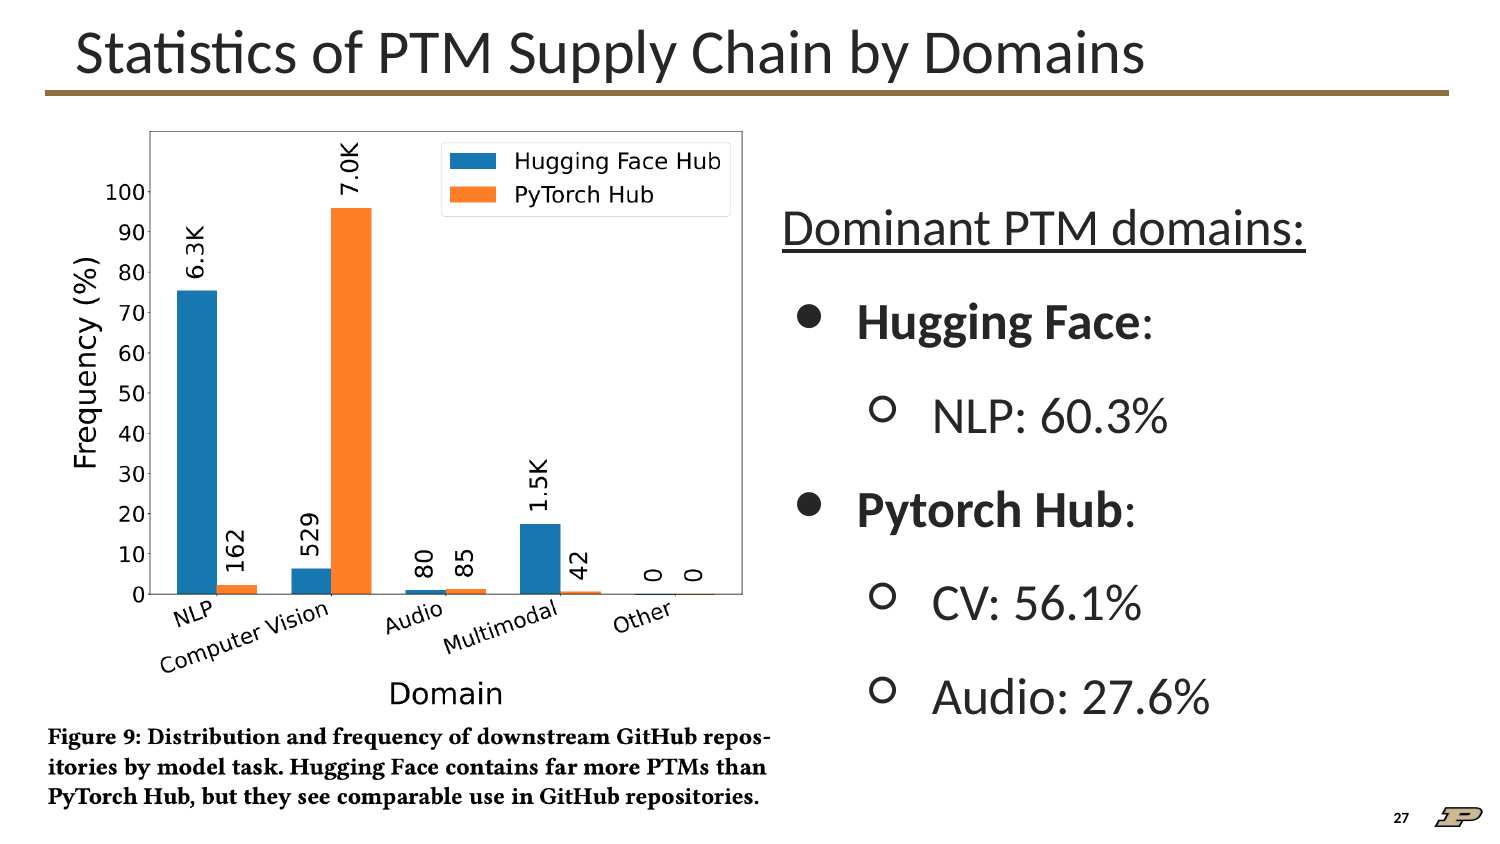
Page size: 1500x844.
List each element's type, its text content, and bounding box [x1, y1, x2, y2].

text_box Dominant PTM domains: Hugging Face: NLP: 60.3% Pytorch Hub: CV: 56.1% Audio: 27.6% [781, 147, 1451, 566]
title Statistics of PTM Supply Chain by Domains [43, 12, 1368, 96]
slide_number 27 [1371, 794, 1432, 840]
picture [1434, 807, 1483, 827]
picture [45, 117, 778, 819]
